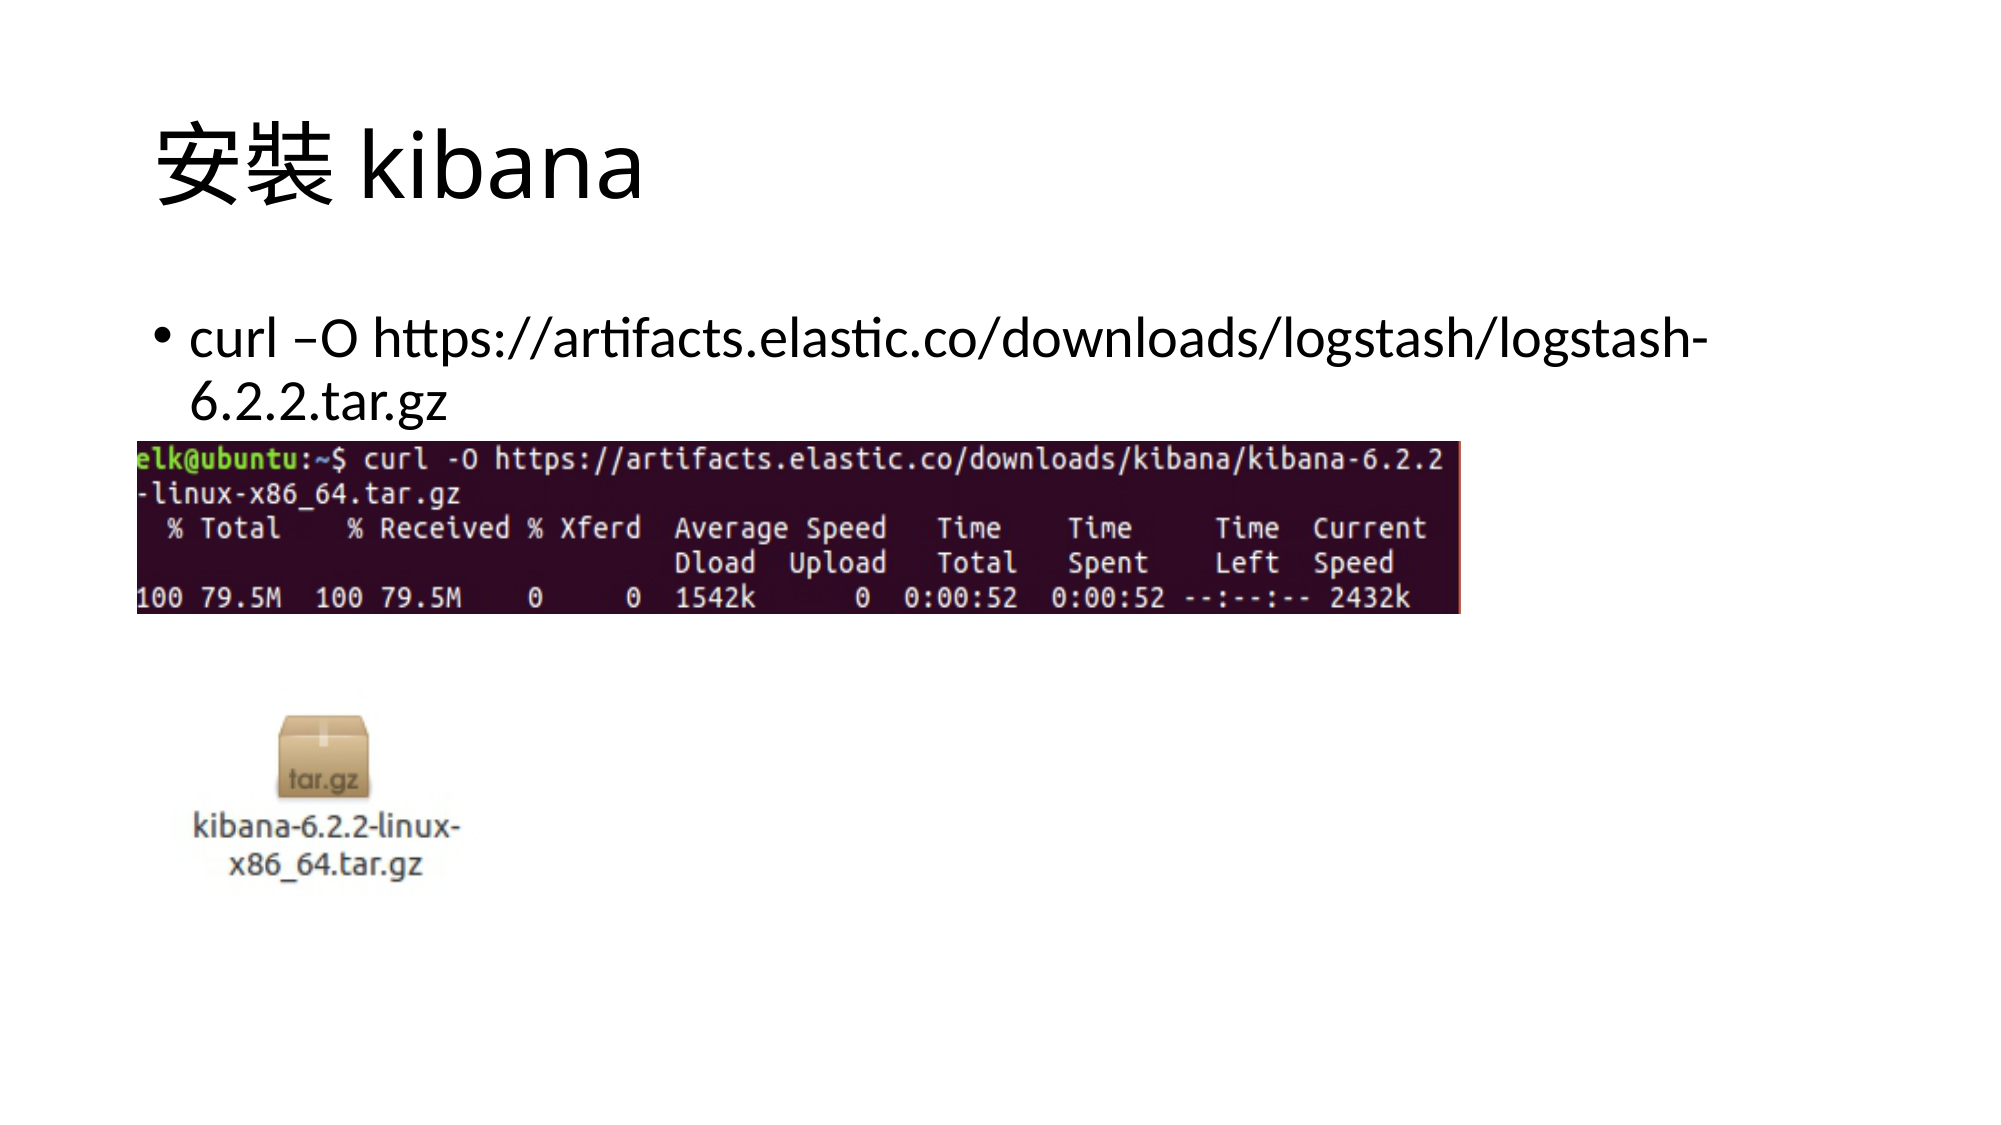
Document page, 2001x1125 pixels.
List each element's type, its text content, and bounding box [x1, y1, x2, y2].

title 安裝kibana [137, 59, 1863, 278]
list curl –O https://artifacts.elastic.co/downloads/logstash/logstash-6.2.2.tar.gz [137, 299, 1863, 1014]
picture [137, 685, 505, 909]
picture [137, 441, 1461, 614]
